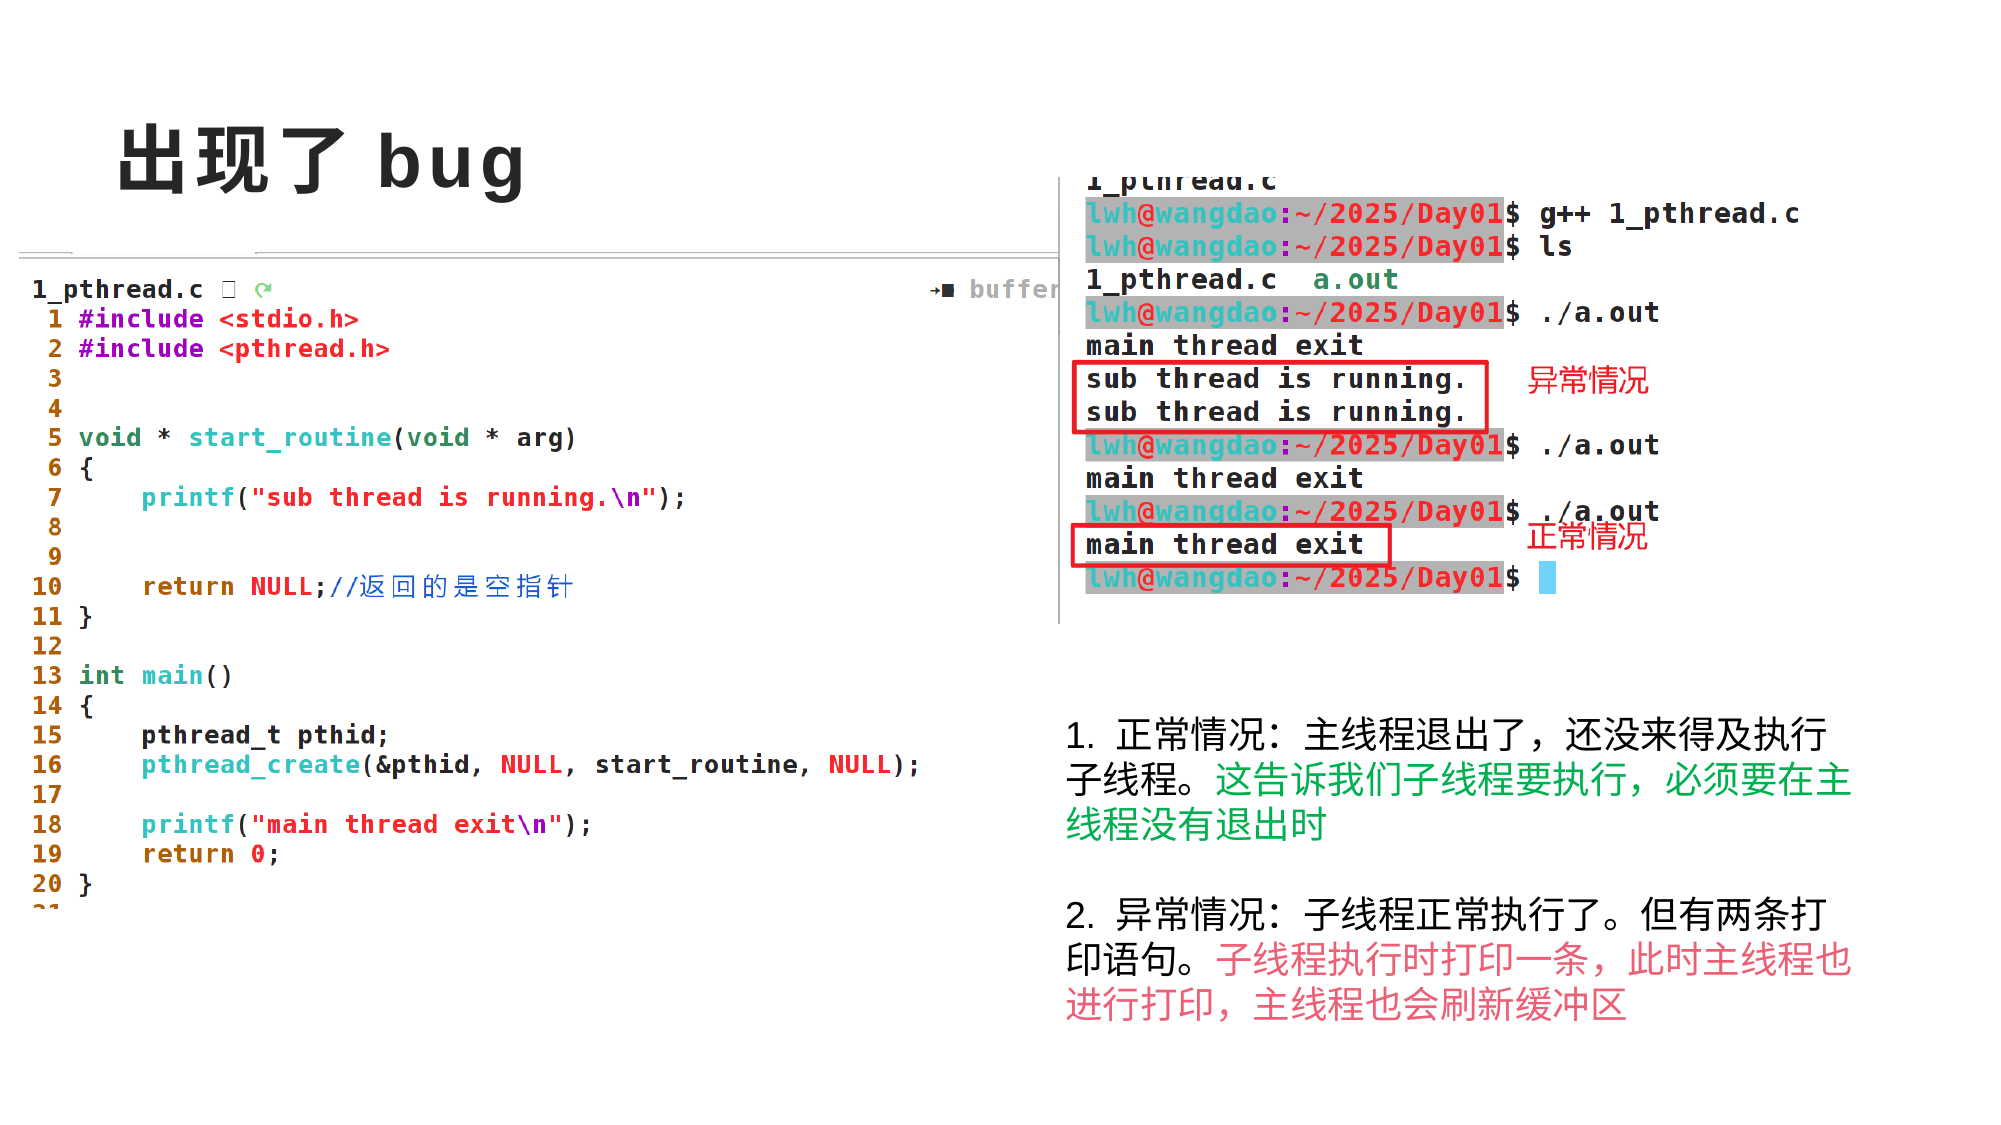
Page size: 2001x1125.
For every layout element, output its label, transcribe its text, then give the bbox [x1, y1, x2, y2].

title 出现了bug [99, 99, 1900, 216]
picture [19, 177, 1869, 909]
text_box 1. 正常情况：主线程退出了，还没来得及执行子线程。这告诉我们子线程要执行，必须要在主线程没有退出时 2. 异常情况：子线程正常执行了。但有两条打印语句。子线程执行时打印一条，此时主线程也进行打印，主线程也会刷新缓冲区 [1050, 703, 1869, 1034]
